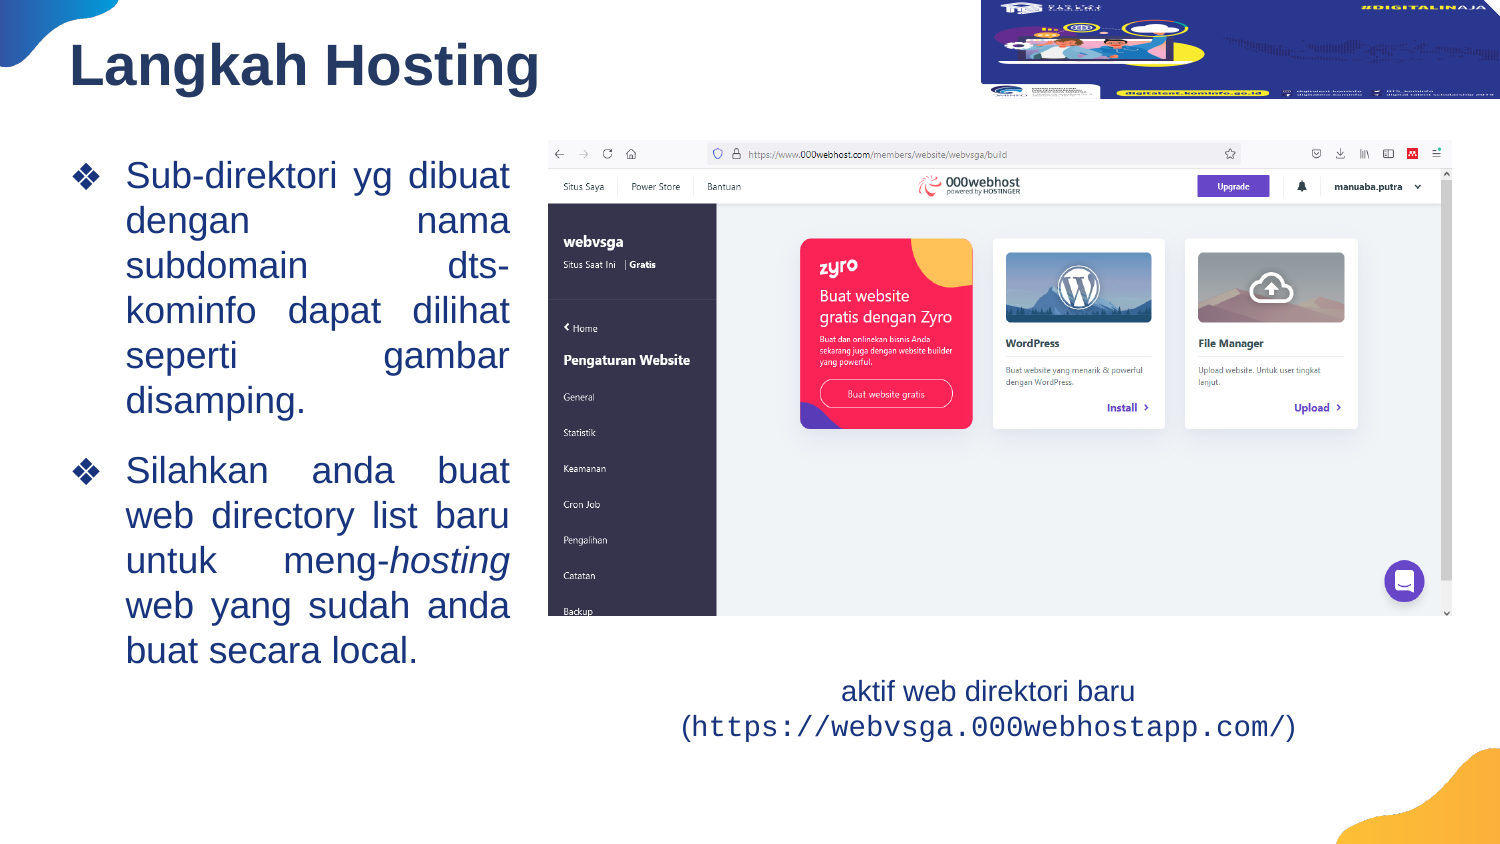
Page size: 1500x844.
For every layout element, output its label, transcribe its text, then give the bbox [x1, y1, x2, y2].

picture [1334, 740, 1500, 844]
picture [980, 0, 1500, 100]
text_box Langkah Hosting [54, 19, 977, 105]
picture [548, 140, 1452, 617]
text_box aktif web direktori baru (https://webvsga.000webhostapp.com/) [525, 664, 1453, 750]
text_box Sub-direktori yg dibuat dengan nama subdomain dts-kominfo dapat dilihat seperti gambar disamping. Silahkan anda buat web directory list baru untuk meng-hosting web yang sudah anda buat secara local. [54, 143, 525, 679]
picture [0, 0, 120, 73]
